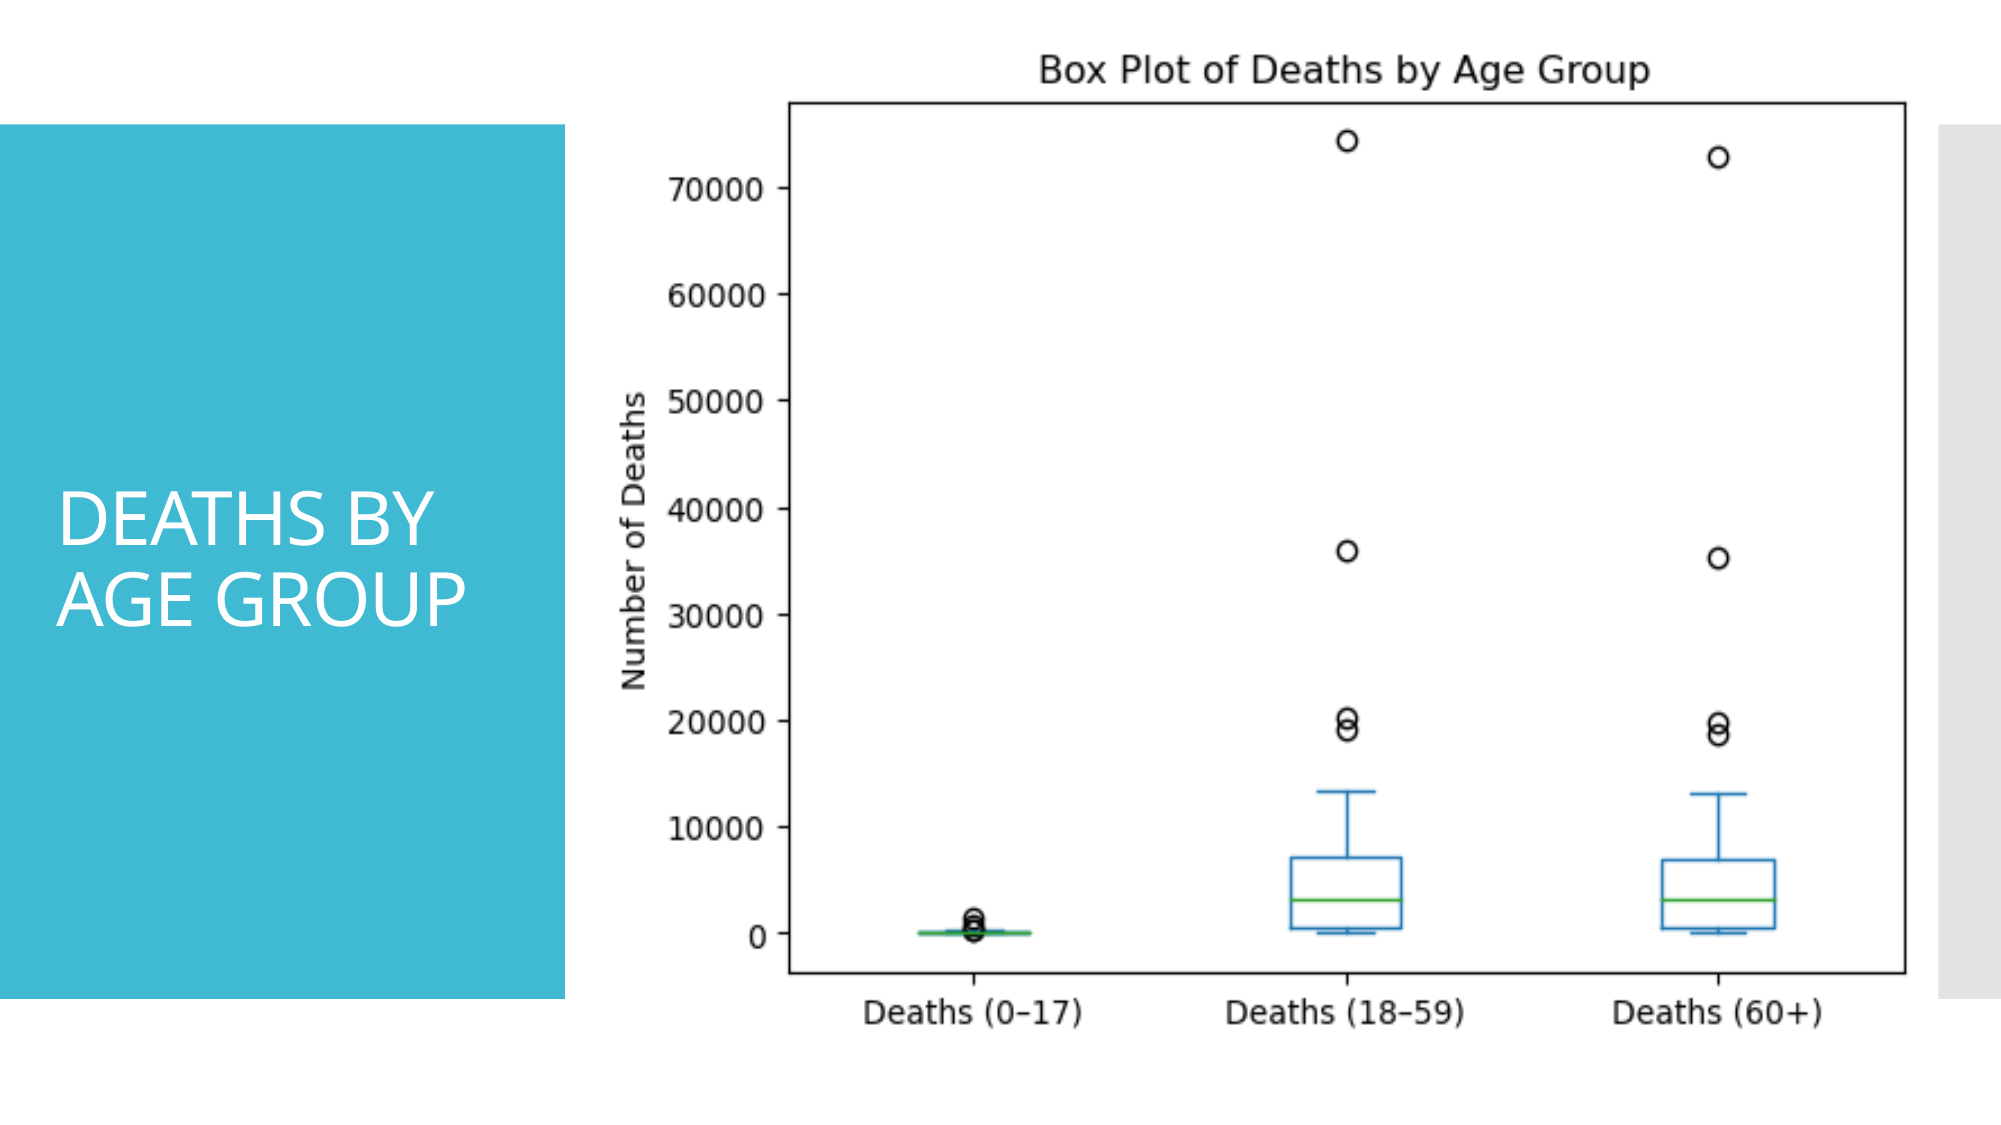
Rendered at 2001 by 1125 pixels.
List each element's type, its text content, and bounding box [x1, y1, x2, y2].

title DEATHS BY AGE GROUP [41, 184, 525, 940]
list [599, 32, 1926, 1053]
